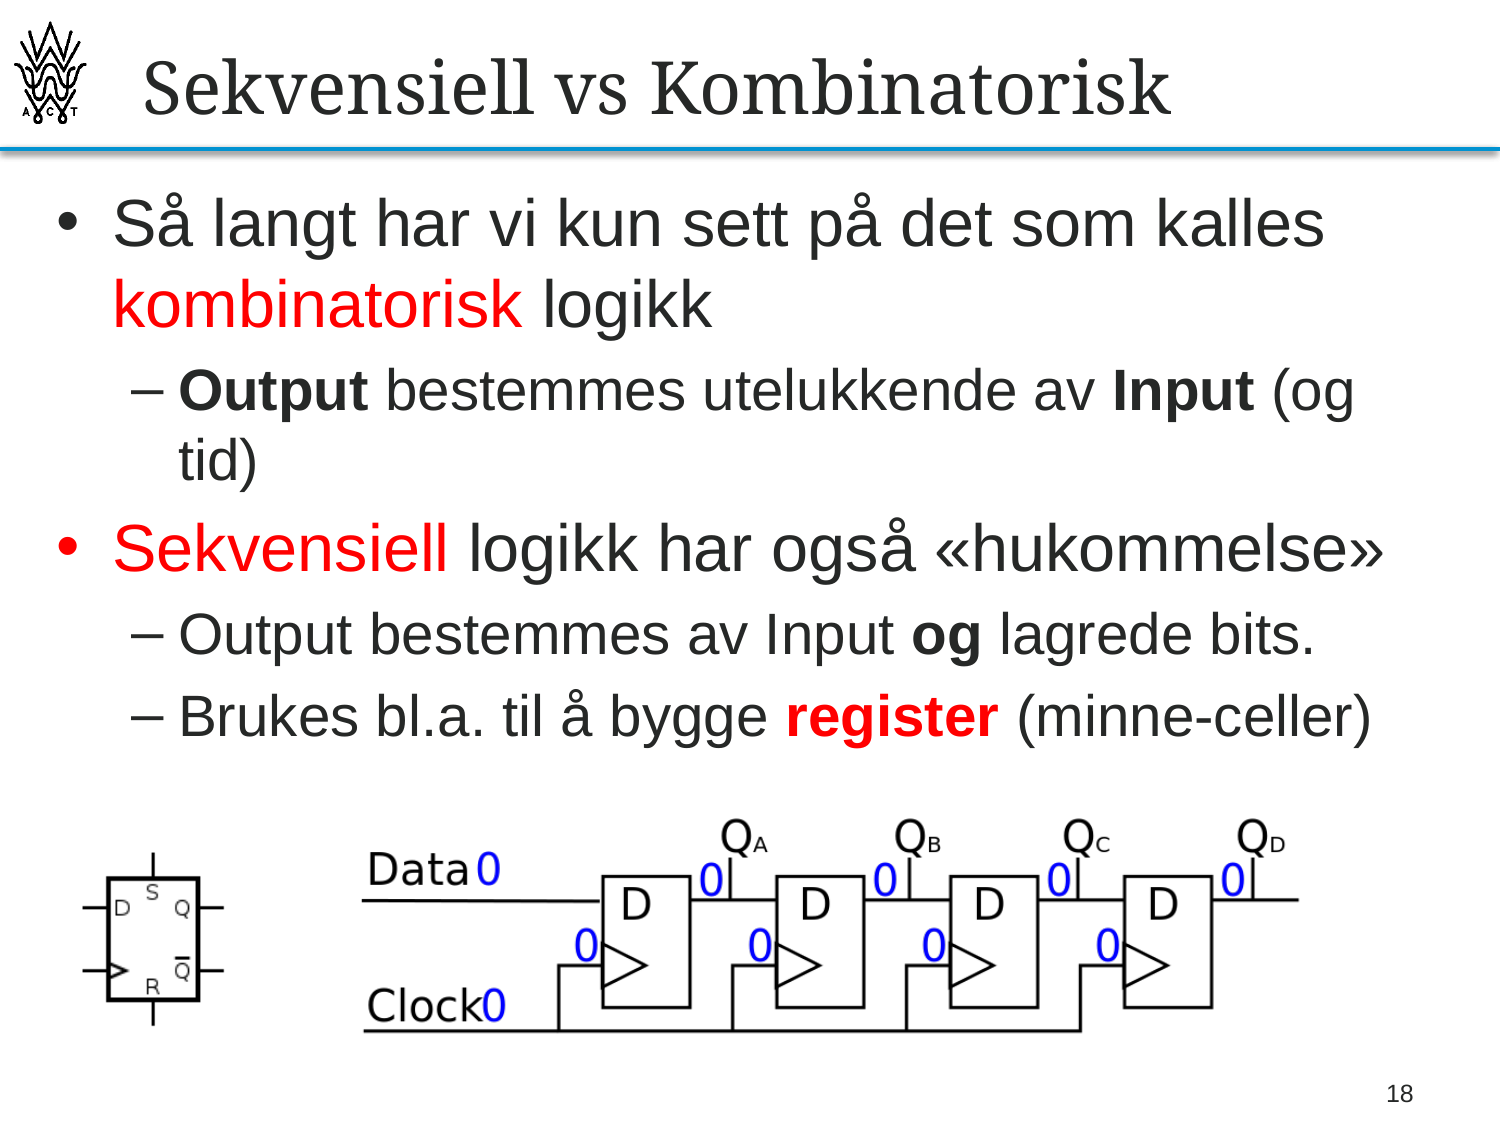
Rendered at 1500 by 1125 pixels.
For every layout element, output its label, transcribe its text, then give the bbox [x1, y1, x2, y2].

slide_number 18 [1351, 1062, 1430, 1123]
picture [0, 0, 113, 146]
picture [339, 803, 1317, 1076]
picture [74, 845, 232, 1034]
title Sekvensiell vs Kombinatorisk [127, 33, 1479, 138]
list Så langt har vi kun sett på det som kalles kombinatorisk logikk Output bestemmes utelukkende av Input (og tid) Sekvensiell logikk har også «hukommelse» Output bestemmes av Input og lagrede bits. Brukes bl.a. til å bygge register (minne-celler) [41, 172, 1459, 835]
